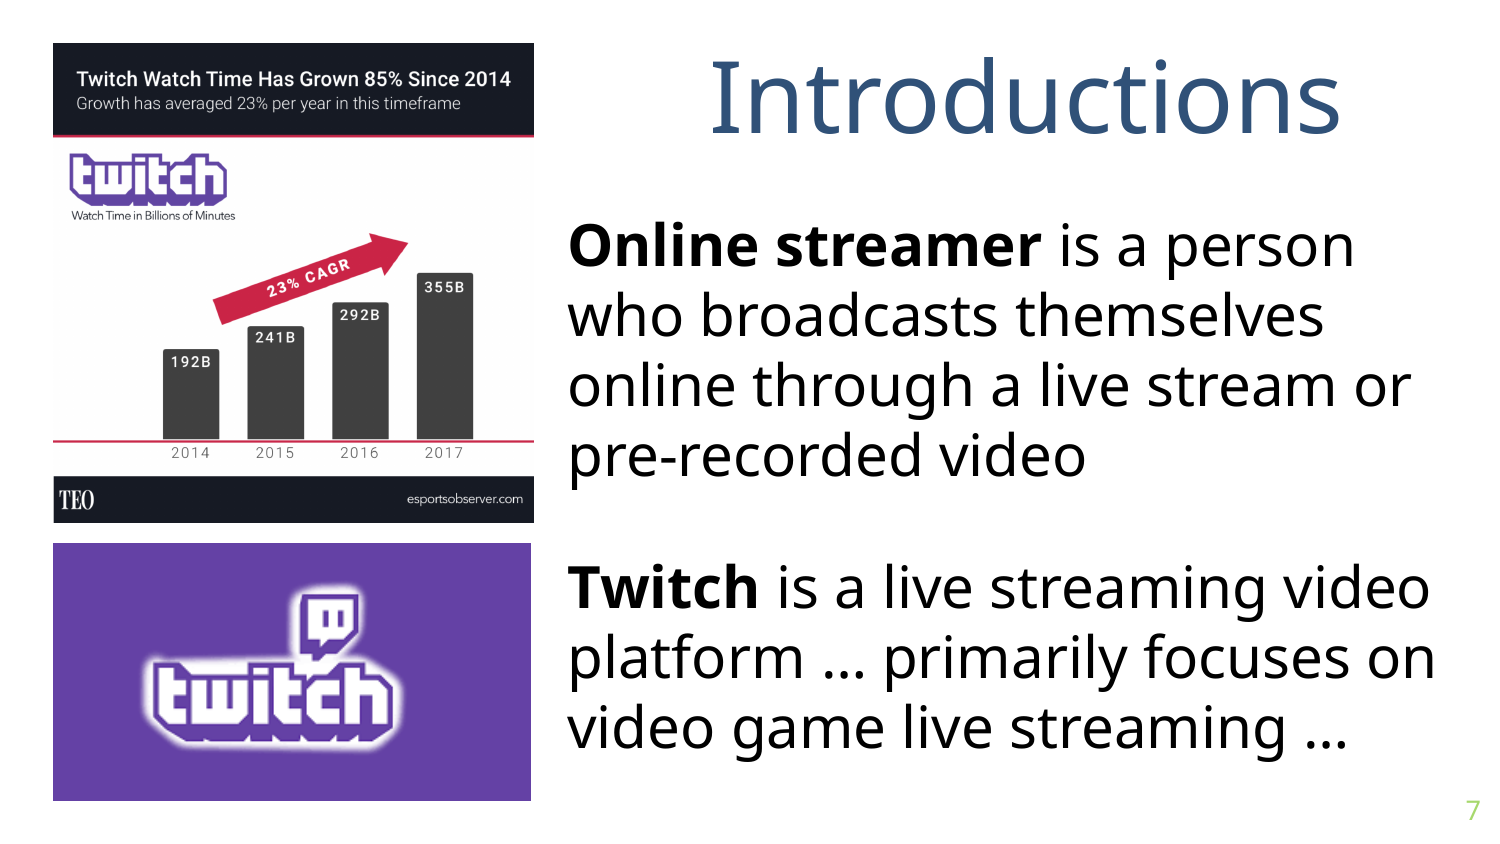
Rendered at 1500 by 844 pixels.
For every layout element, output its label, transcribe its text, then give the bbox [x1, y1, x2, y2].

picture [53, 542, 531, 802]
text_box Online streamer is a person who broadcasts themselves online through a live stream or pre-recorded video [552, 200, 1482, 486]
text_box Twitch is a live streaming video platform … primarily focuses on video game live streaming … [552, 543, 1482, 801]
slide_number 7 [1391, 801, 1482, 844]
text_box Introductions [709, 12, 1392, 154]
picture [53, 42, 534, 524]
